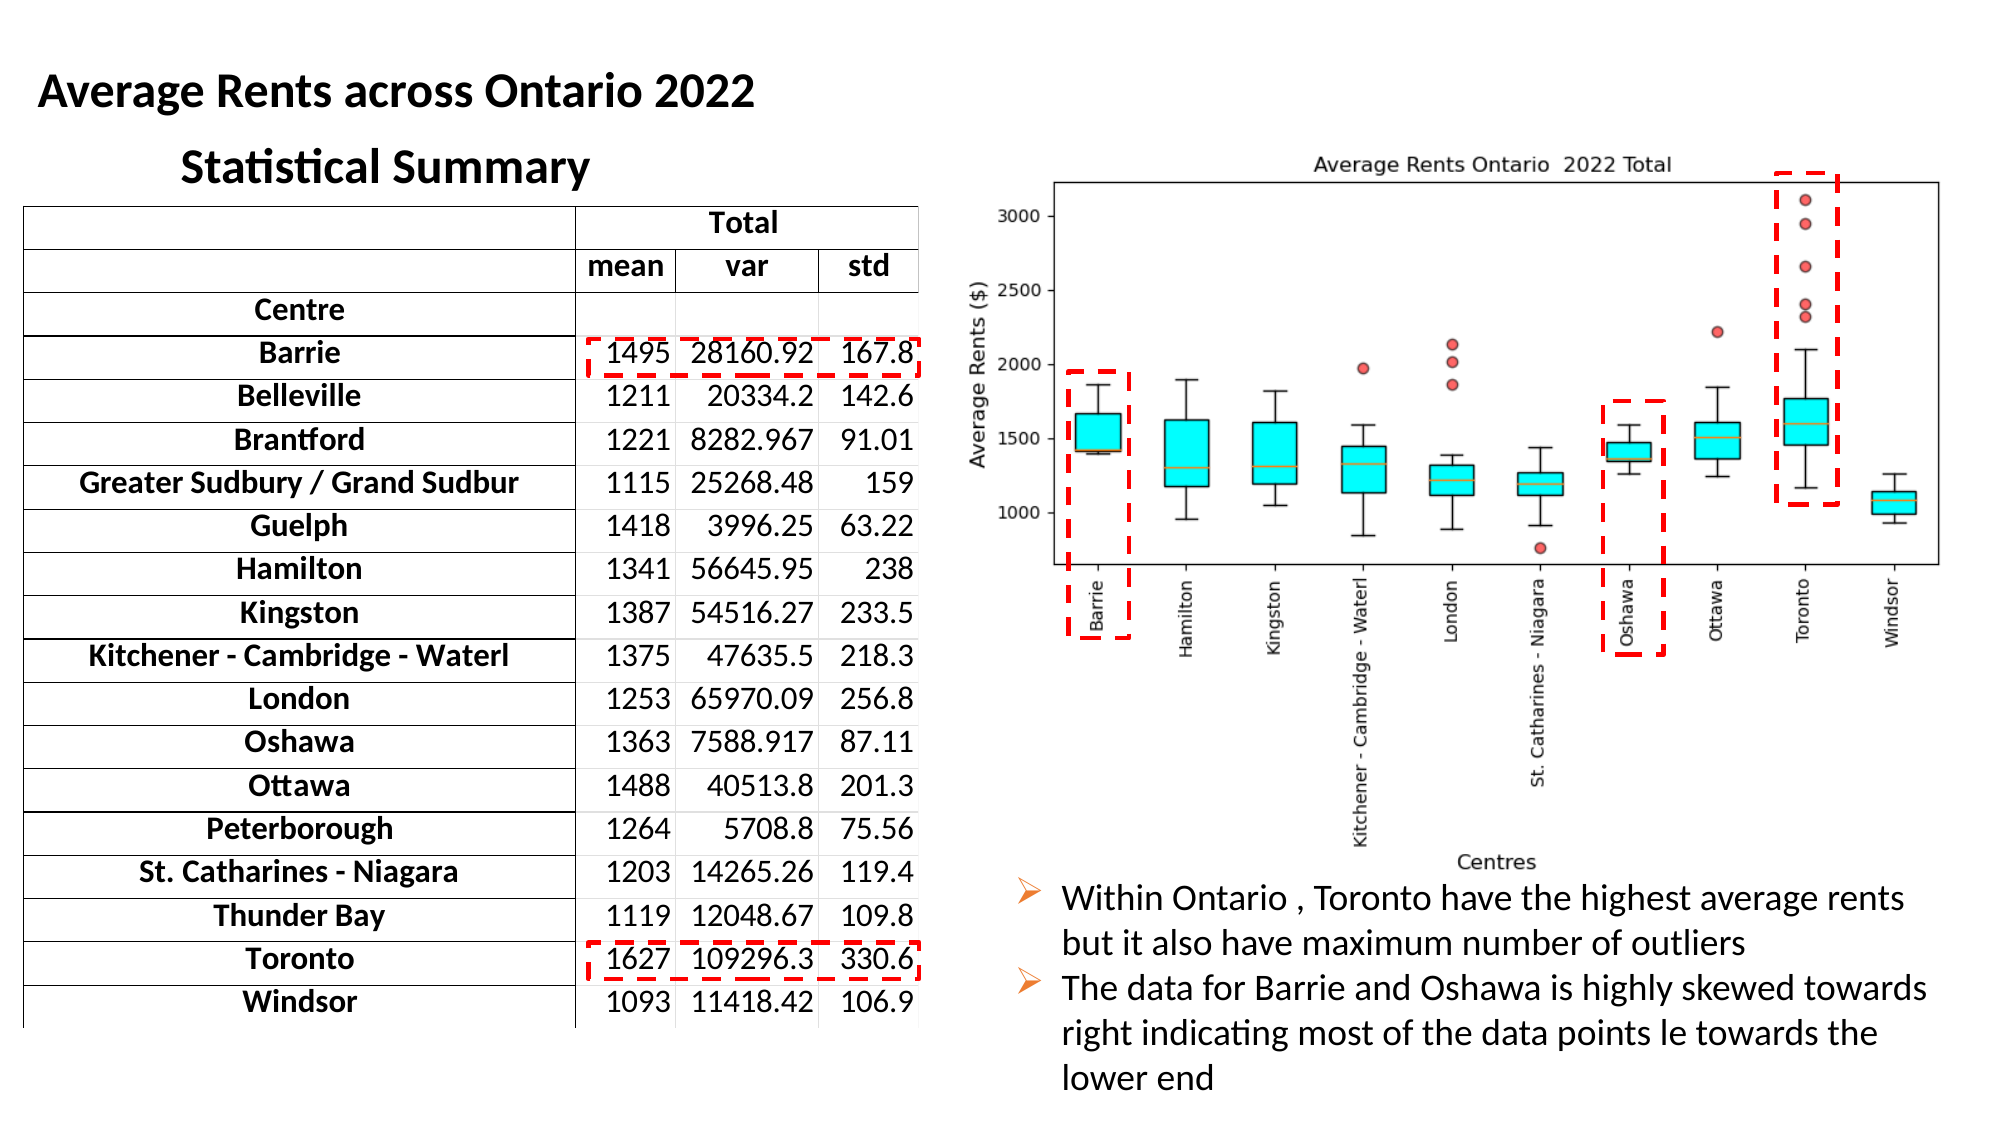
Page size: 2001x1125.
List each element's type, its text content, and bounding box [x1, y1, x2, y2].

text_box Statistical Summary [0, 126, 897, 201]
picture [22, 205, 920, 1030]
text_box Within Ontario , Toronto have the highest average rents but it also have maximum number of outliers The data for Barrie and Oshawa is highly skewed towards right indicating most of the data points le towards the lower end [999, 865, 1978, 1106]
picture [952, 138, 1957, 892]
text_box Average Rents across Ontario 2022 [22, 50, 1023, 126]
